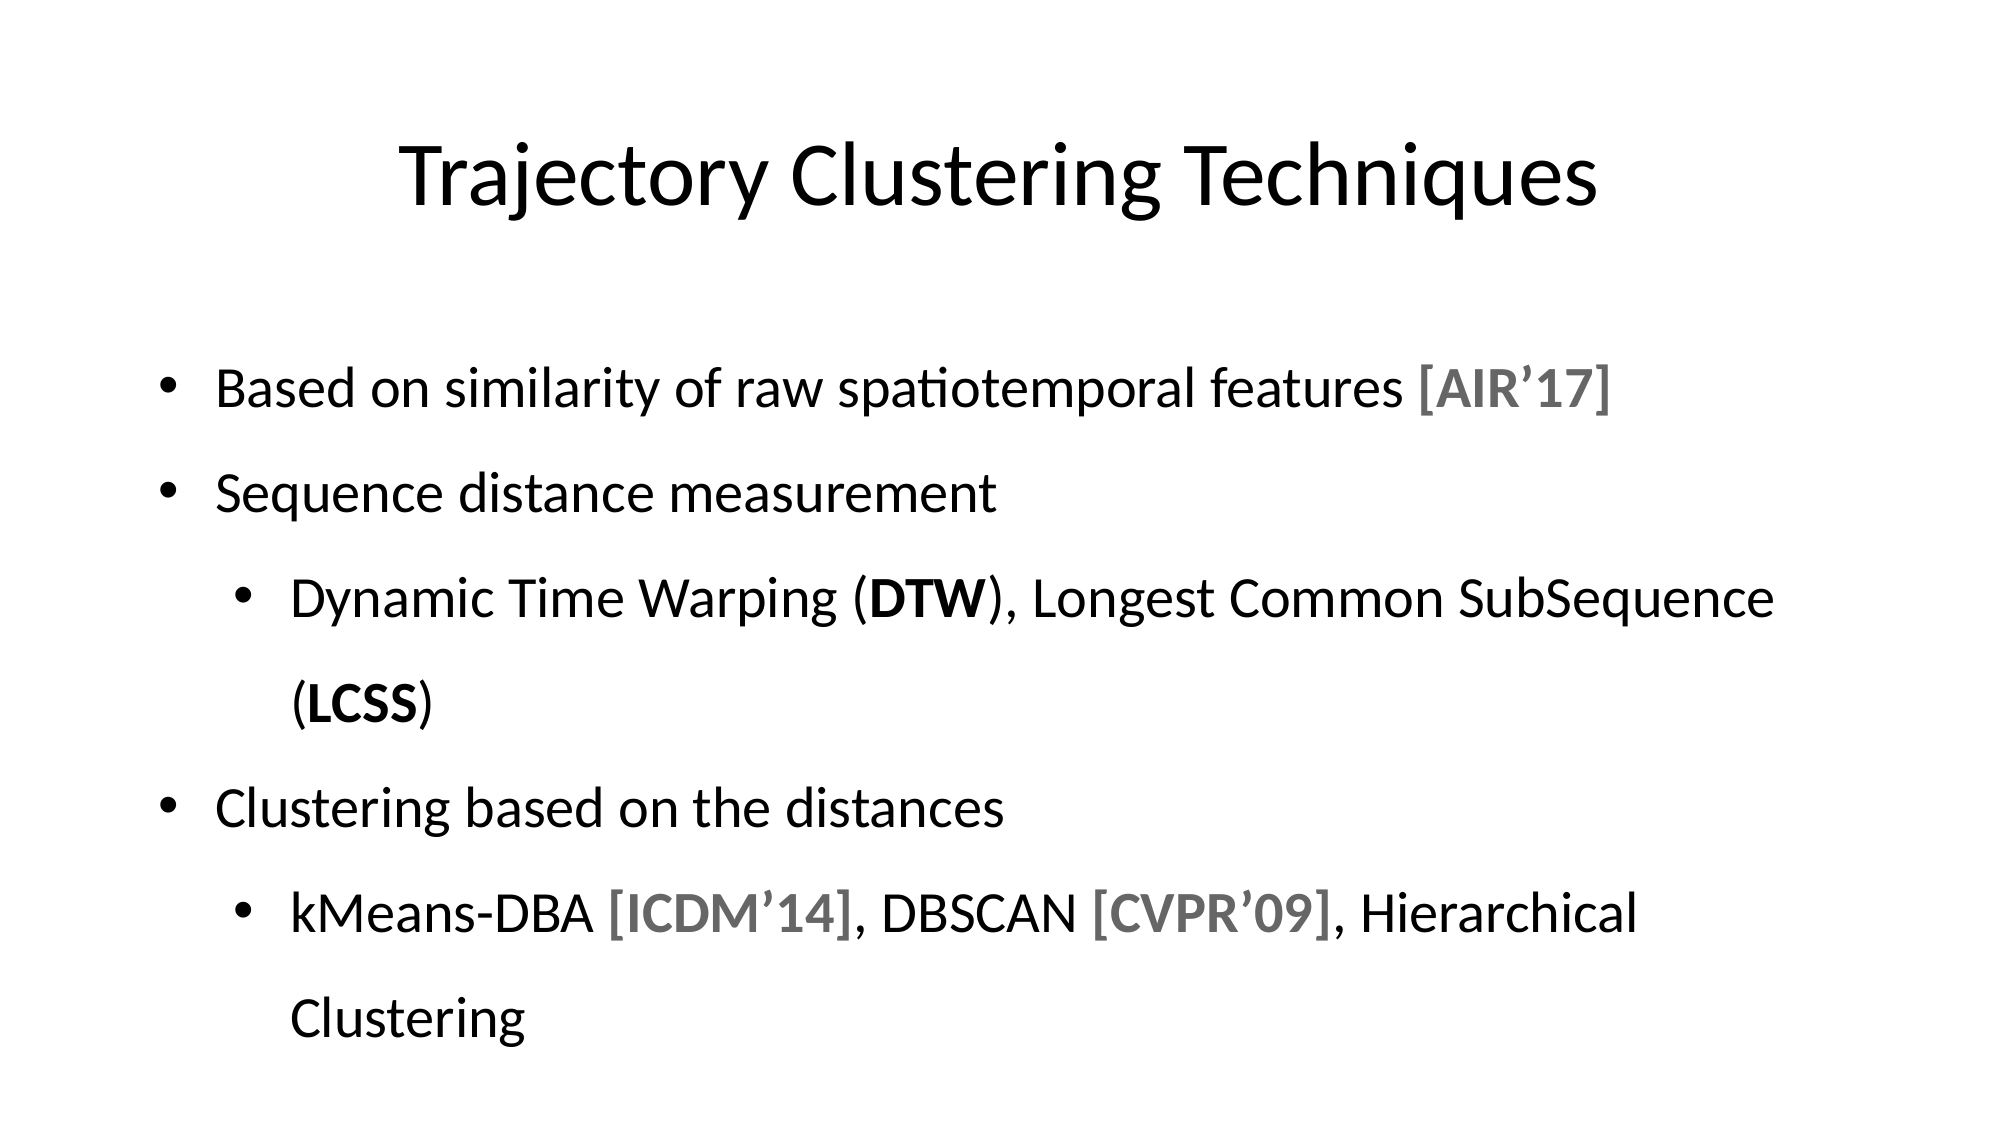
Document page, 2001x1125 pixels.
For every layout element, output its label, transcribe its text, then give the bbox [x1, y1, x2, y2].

list Based on similarity of raw spatiotemporal features [AIR’17] Sequence distance measurement Dynamic Time Warping (DTW), Longest Common SubSequence (LCSS) Clustering based on the distances kMeans-DBA [ICDM’14], DBSCAN [CVPR’09], Hierarchical Clustering [137, 299, 1863, 1014]
title Trajectory Clustering Techniques [137, 59, 1863, 278]
